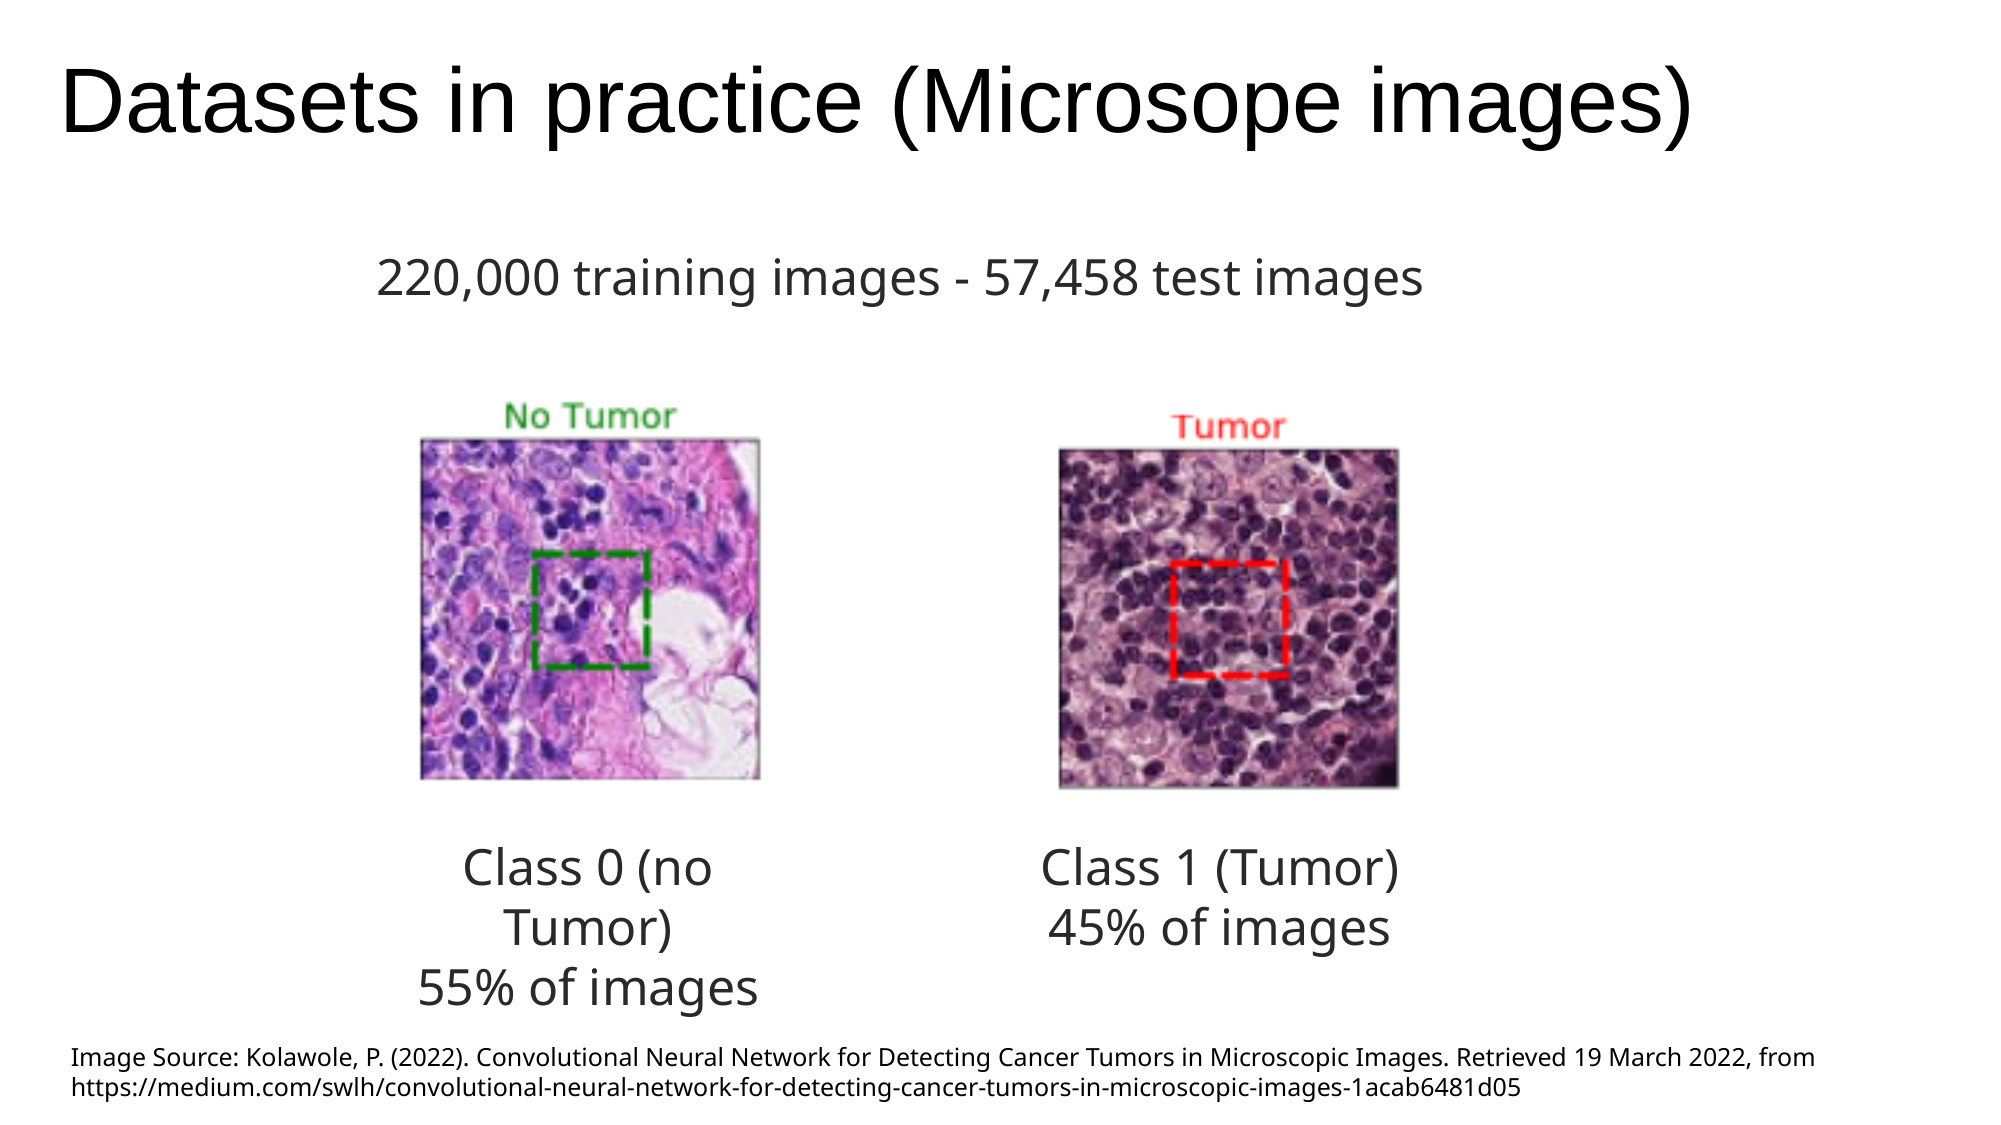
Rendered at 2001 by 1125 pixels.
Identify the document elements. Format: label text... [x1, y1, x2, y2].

text_box Class 0 (no Tumor) 55% of images [365, 827, 812, 1023]
title Datasets in practice (Microsope images) [44, 32, 1770, 174]
text_box Class 1 (Tumor) 45% of images [997, 827, 1444, 963]
text_box 220,000 training images - 57,458 test images [297, 238, 1516, 314]
picture [1017, 376, 1423, 816]
text_box Image Source: Kolawole, P. (2022). Convolutional Neural Network for Detecting Cancer Tumors in Microscopic Images. Retrieved 19 March 2022, from https://medium.com/swlh/convolutional-neural-network-for-detecting-cancer-tumors-in-microscopic-images-1acab6481d05 [56, 1034, 1957, 1109]
picture [390, 383, 787, 821]
